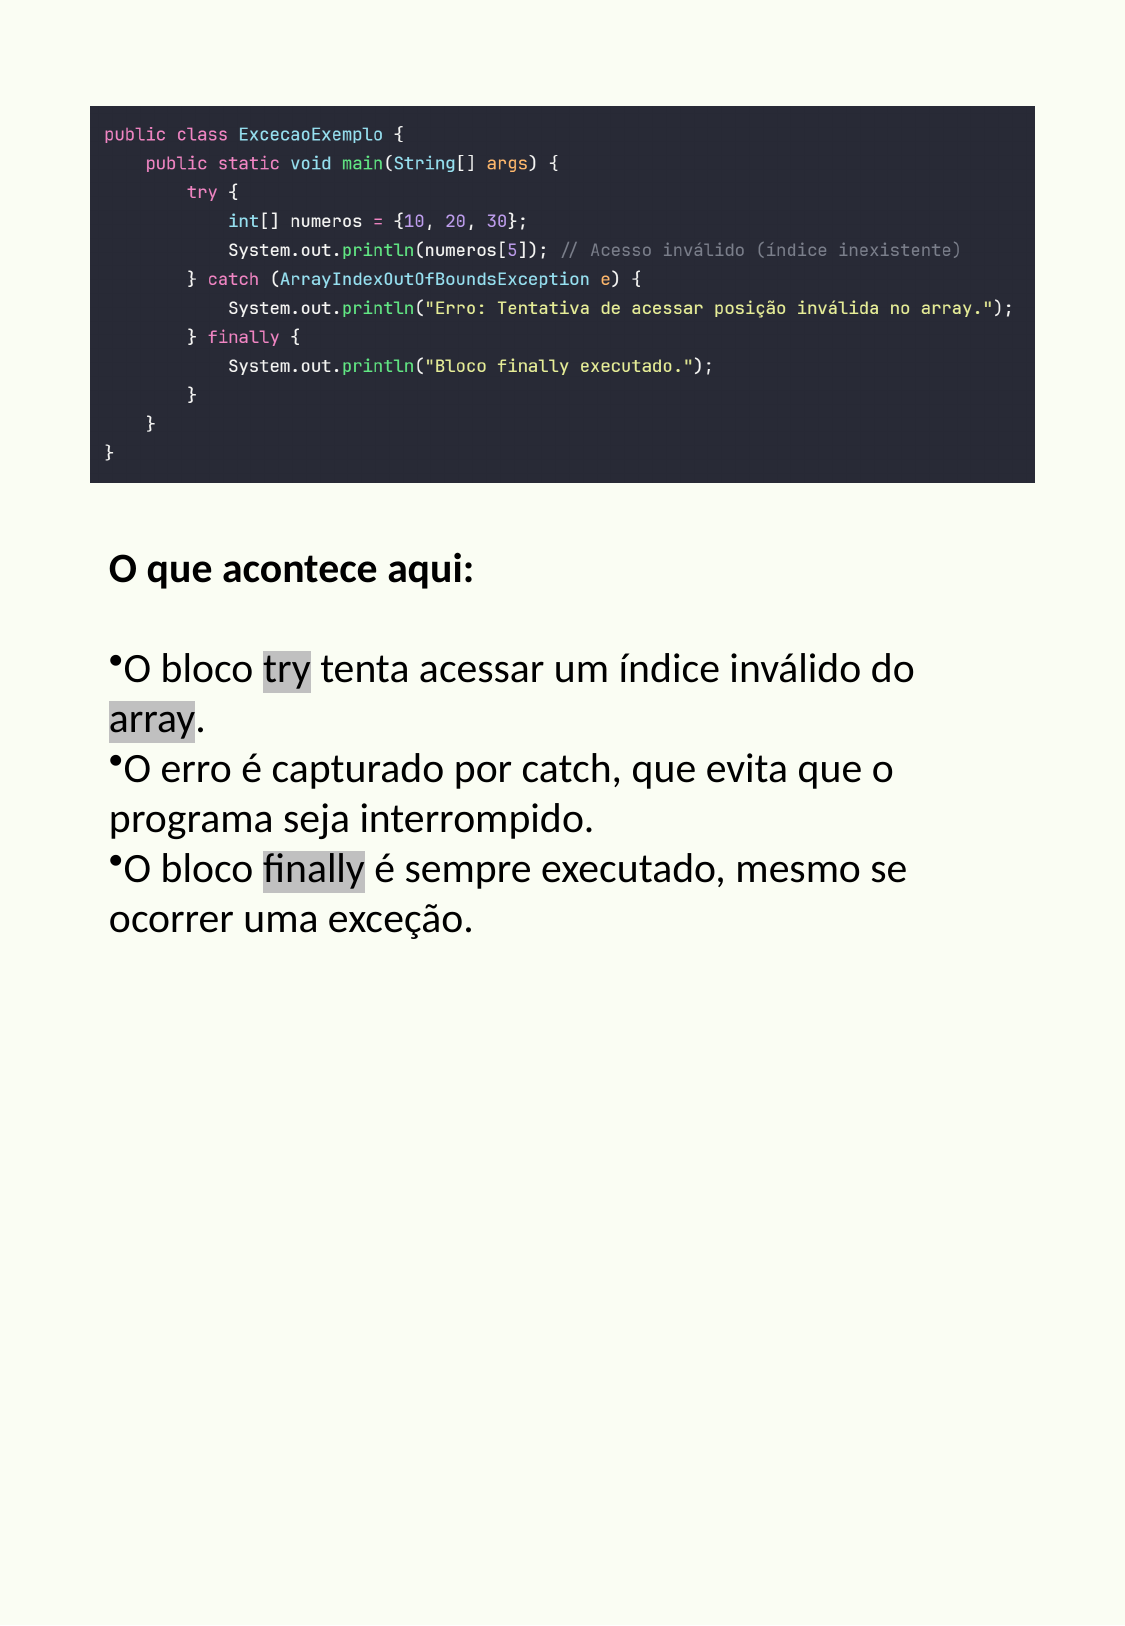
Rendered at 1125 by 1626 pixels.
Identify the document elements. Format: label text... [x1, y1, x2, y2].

picture [89, 106, 1035, 483]
text_box O que acontece aqui: O bloco try tenta acessar um índice inválido do array. O erro é capturado por catch, que evita que o programa seja interrompido. O bloco finally é sempre executado, mesmo se ocorrer uma exceção. [94, 533, 1035, 899]
text_box [0, 0, 1125, 1625]
